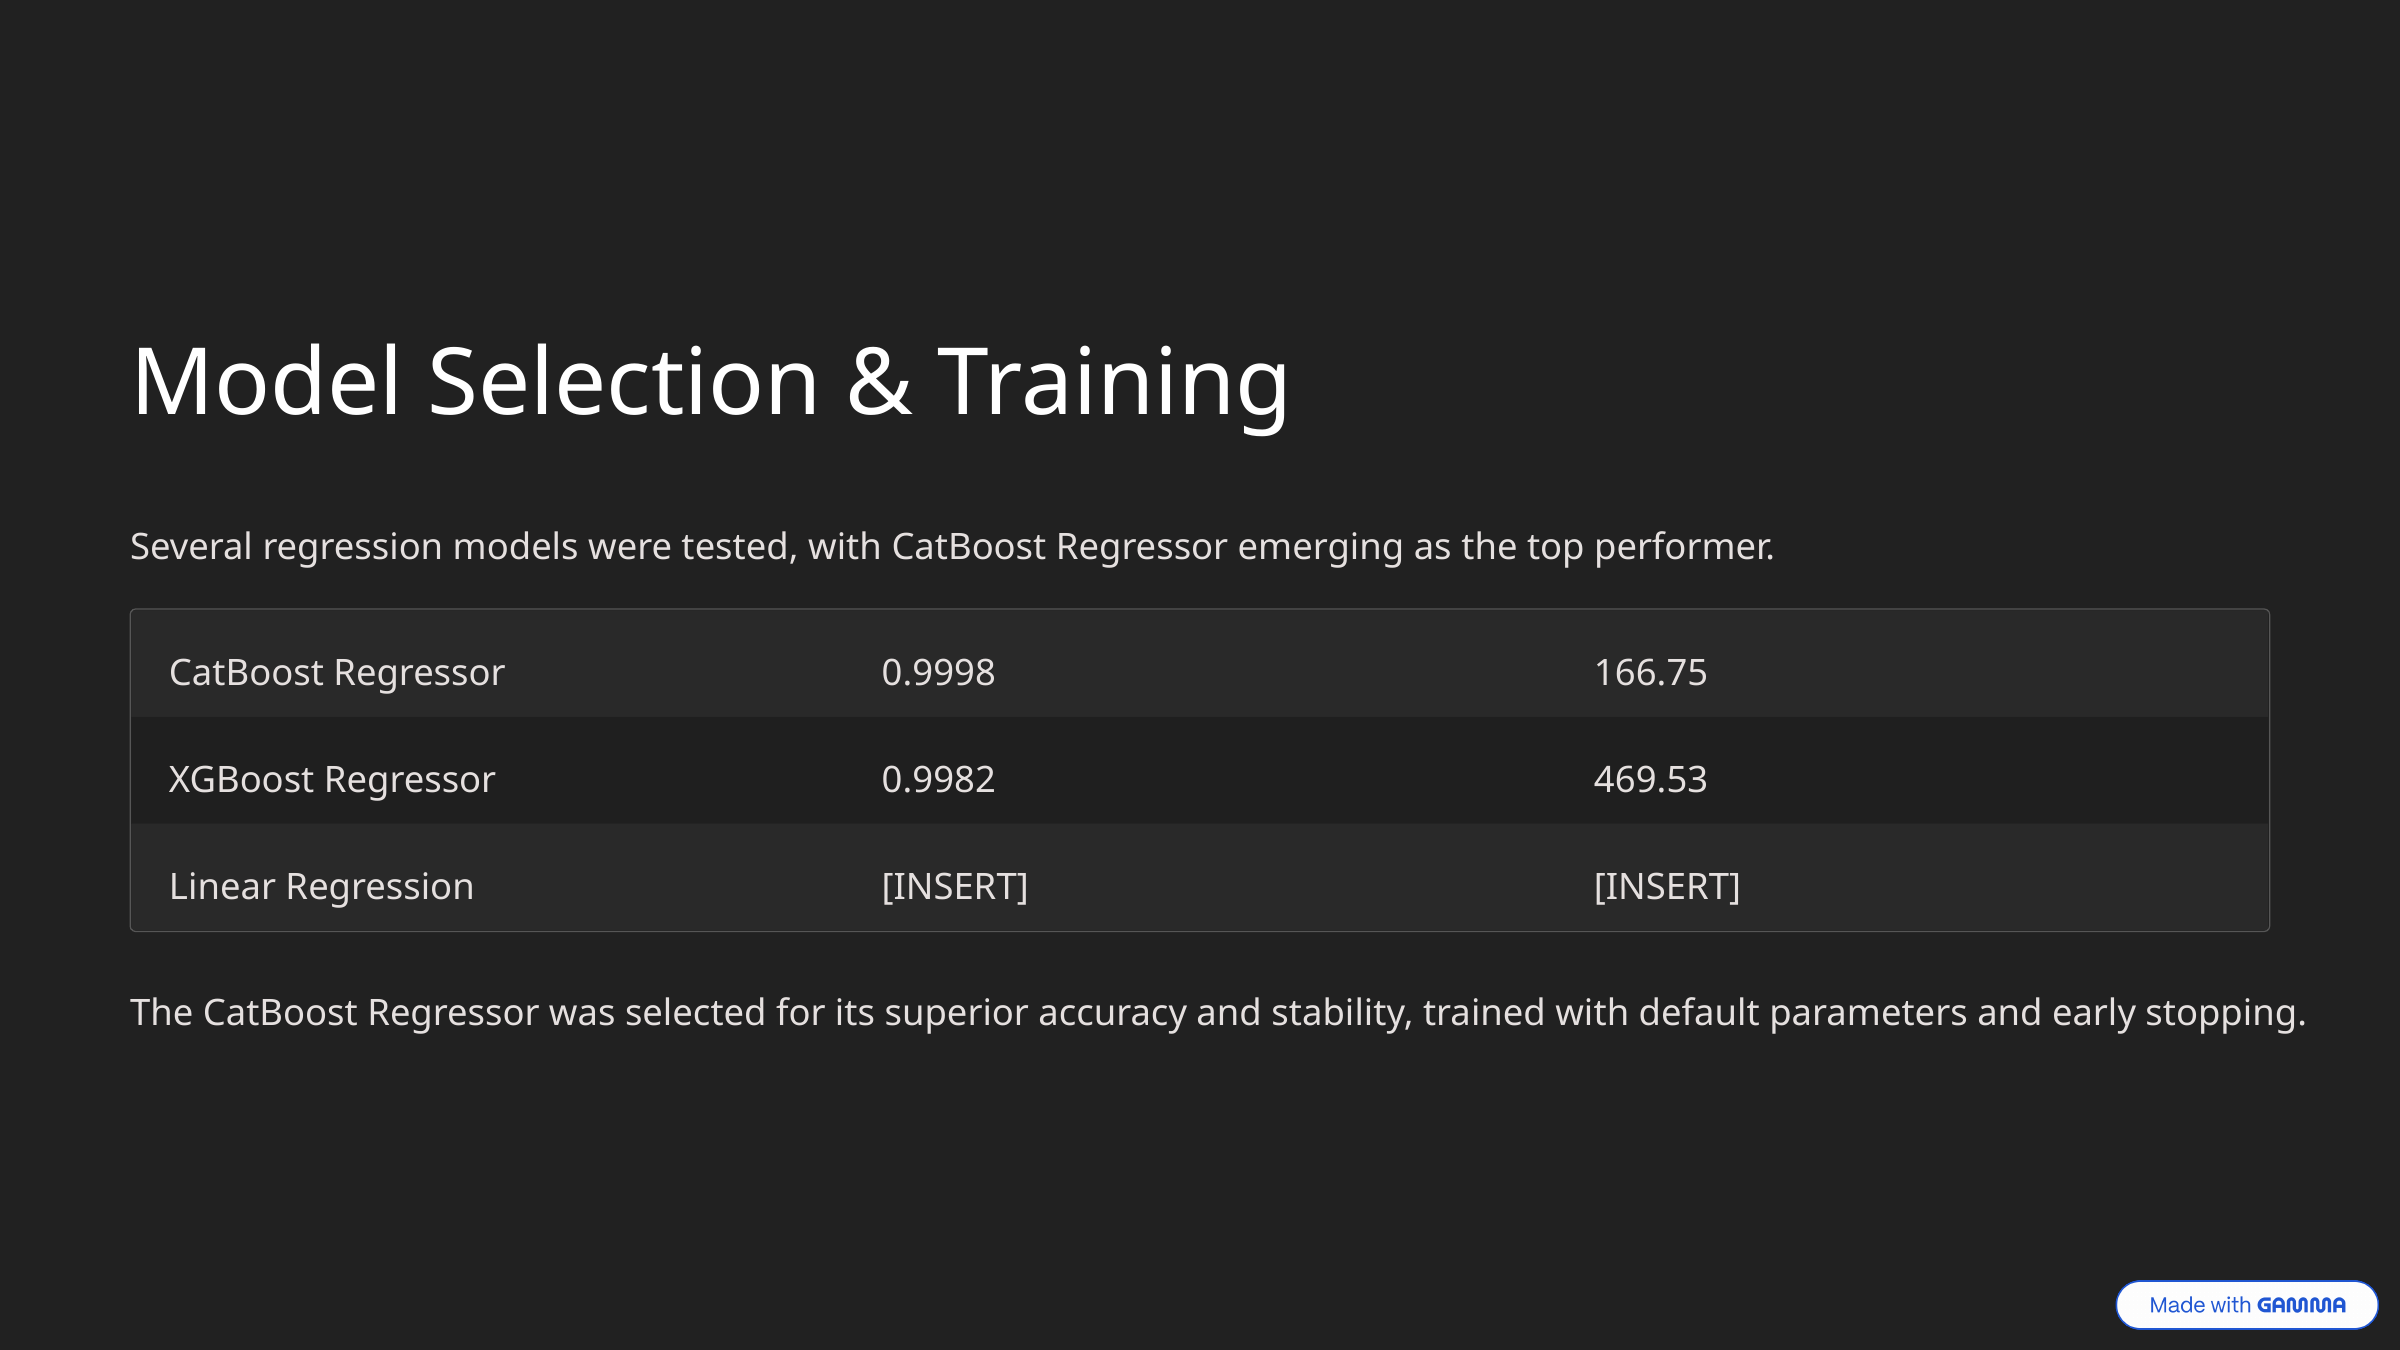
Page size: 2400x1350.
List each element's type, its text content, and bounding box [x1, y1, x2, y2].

text_box 0.9982 [881, 740, 1519, 800]
text_box [INSERT] [881, 847, 1519, 907]
text_box 469.53 [1593, 740, 2232, 800]
text_box [131, 610, 2269, 716]
text_box 0.9998 [881, 633, 1519, 694]
text_box [INSERT] [1593, 847, 2232, 907]
text_box Several regression models were tested, with CatBoost Regressor emerging as the top performer. [130, 507, 2270, 568]
text_box [131, 823, 2269, 931]
text_box 166.75 [1593, 633, 2232, 694]
text_box The CatBoost Regressor was selected for its superior accuracy and stability, trained with default parameters and early stopping. [130, 973, 2270, 1033]
text_box Linear Regression [168, 847, 806, 907]
text_box Model Selection & Training [130, 317, 1582, 434]
text_box [131, 716, 2269, 823]
text_box XGBoost Regressor [168, 740, 806, 800]
picture [2106, 1271, 2389, 1339]
text_box CatBoost Regressor [168, 633, 806, 694]
